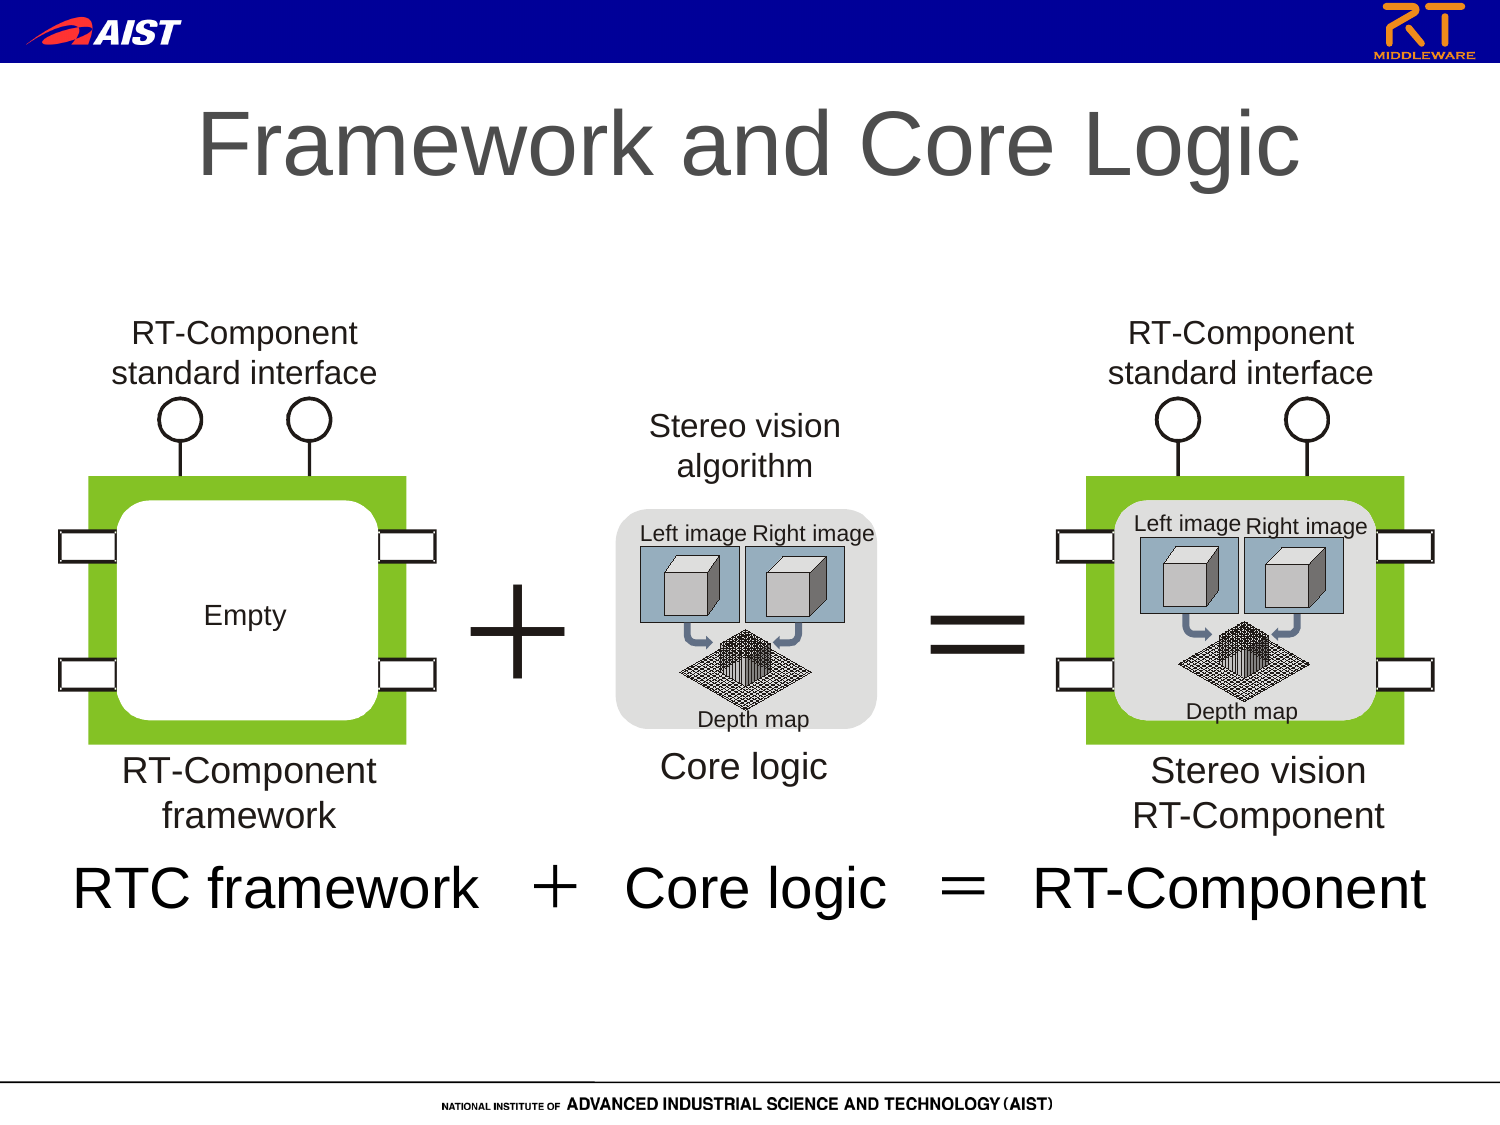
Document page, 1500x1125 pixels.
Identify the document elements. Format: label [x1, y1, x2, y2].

text_box [1055, 396, 1435, 745]
text_box [659, 741, 829, 787]
text_box [58, 396, 437, 745]
text_box [615, 509, 878, 732]
picture [0, 0, 1500, 63]
text_box [1132, 746, 1386, 837]
text_box [58, 842, 1442, 928]
text_box [648, 404, 842, 484]
text_box [1107, 311, 1375, 392]
text_box [913, 555, 1044, 711]
picture [442, 1097, 1052, 1110]
title [75, 45, 1425, 233]
text_box [453, 551, 583, 707]
text_box [121, 746, 377, 837]
text_box [111, 311, 378, 392]
